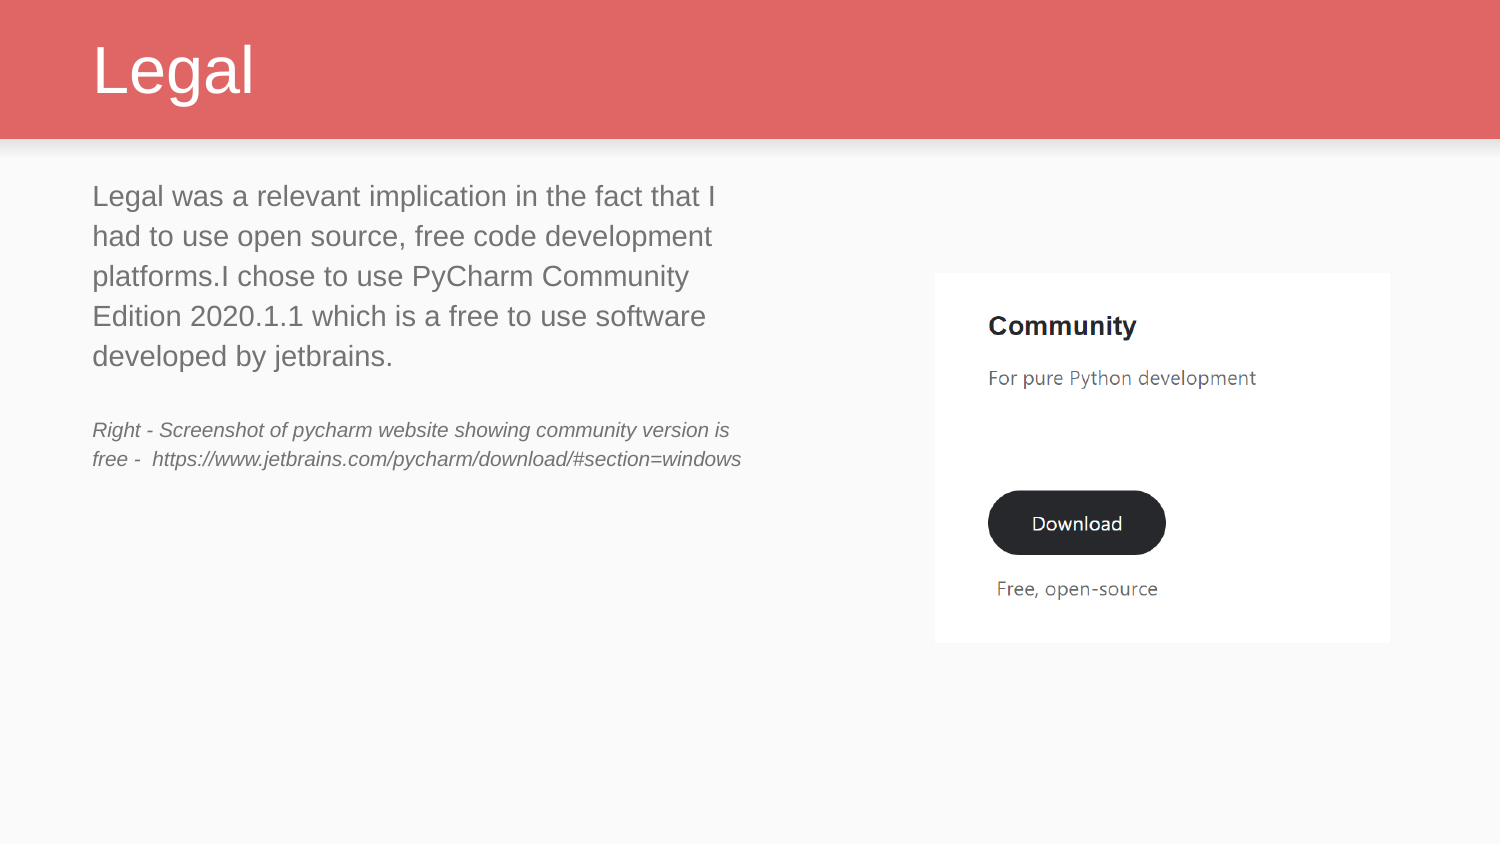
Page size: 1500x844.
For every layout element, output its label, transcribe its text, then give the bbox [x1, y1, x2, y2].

picture [935, 273, 1390, 644]
list Legal was a relevant implication in the fact that I had to use open source, free code development platforms.I chose to use PyCharm Community Edition 2020.1.1 which is a free to use software developed by jetbrains. Right - Screenshot of pycharm website showing community version is free - https://www.jetbrains.com/pycharm/download/#section=windows [77, 156, 785, 760]
title Legal [77, 0, 1427, 123]
